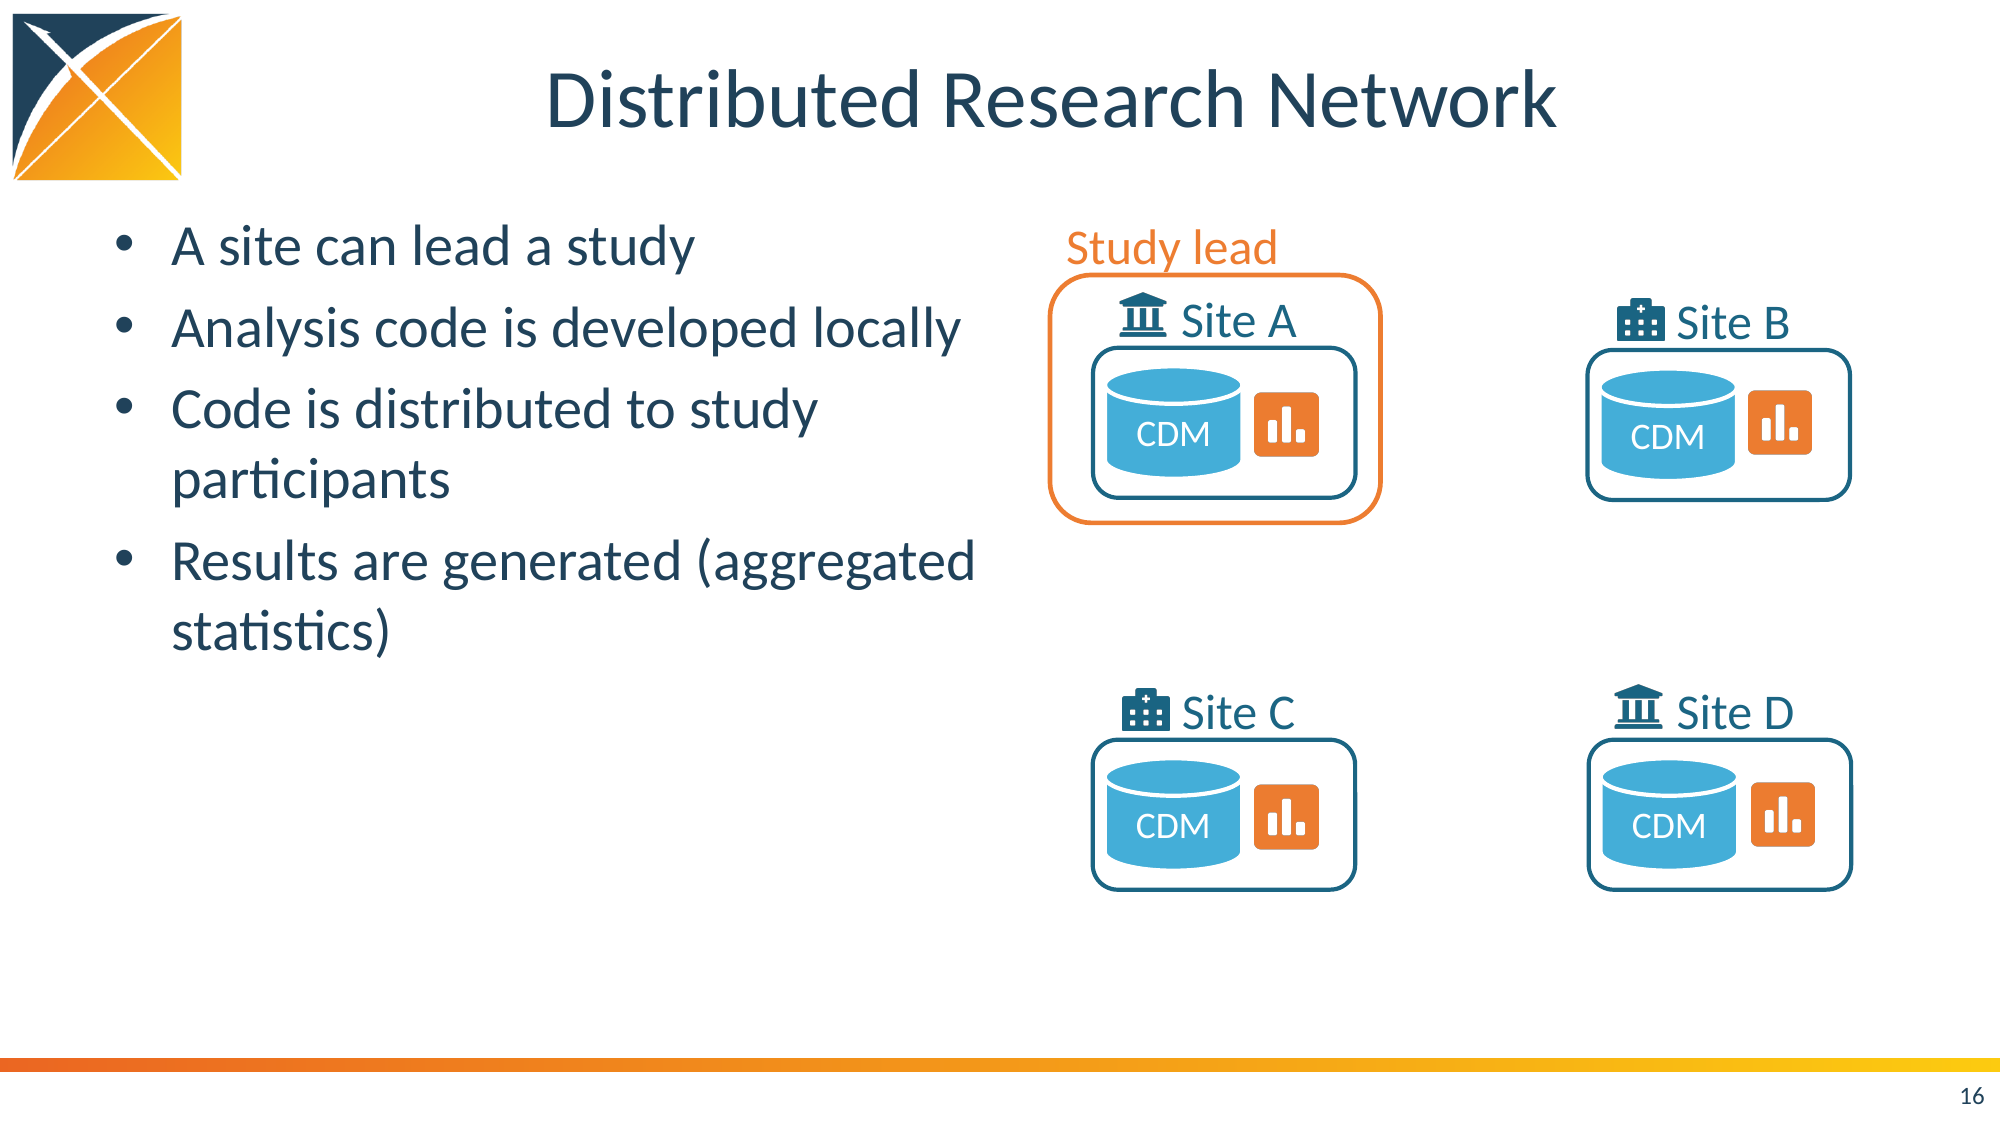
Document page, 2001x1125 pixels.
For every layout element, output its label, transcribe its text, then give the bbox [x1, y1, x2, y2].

title Distributed Research Network [205, 24, 1900, 163]
text_box CDM [1598, 756, 1741, 873]
slide_number 16 [1533, 1065, 2000, 1125]
picture [1117, 289, 1169, 340]
picture [1254, 388, 1319, 462]
list A site can lead a study Analysis code is developed locally Code is distributed to study participants Results are generated (aggregated statistics) [99, 200, 1009, 1005]
picture [1617, 298, 1665, 341]
picture [1750, 777, 1815, 852]
picture [1254, 780, 1319, 854]
picture [1122, 688, 1170, 731]
text_box CDM [1597, 366, 1740, 484]
text_box Site C [1167, 671, 1311, 747]
text_box CDM [1102, 756, 1245, 873]
picture [1613, 681, 1664, 732]
text_box [1586, 737, 1854, 892]
text_box [1585, 347, 1853, 503]
picture [0, 0, 206, 200]
text_box Site B [1661, 282, 1806, 357]
picture [1748, 385, 1813, 460]
text_box [1047, 272, 1383, 525]
text_box Site D [1661, 671, 1810, 747]
text_box Study lead [1051, 207, 1294, 283]
text_box [1090, 737, 1358, 892]
